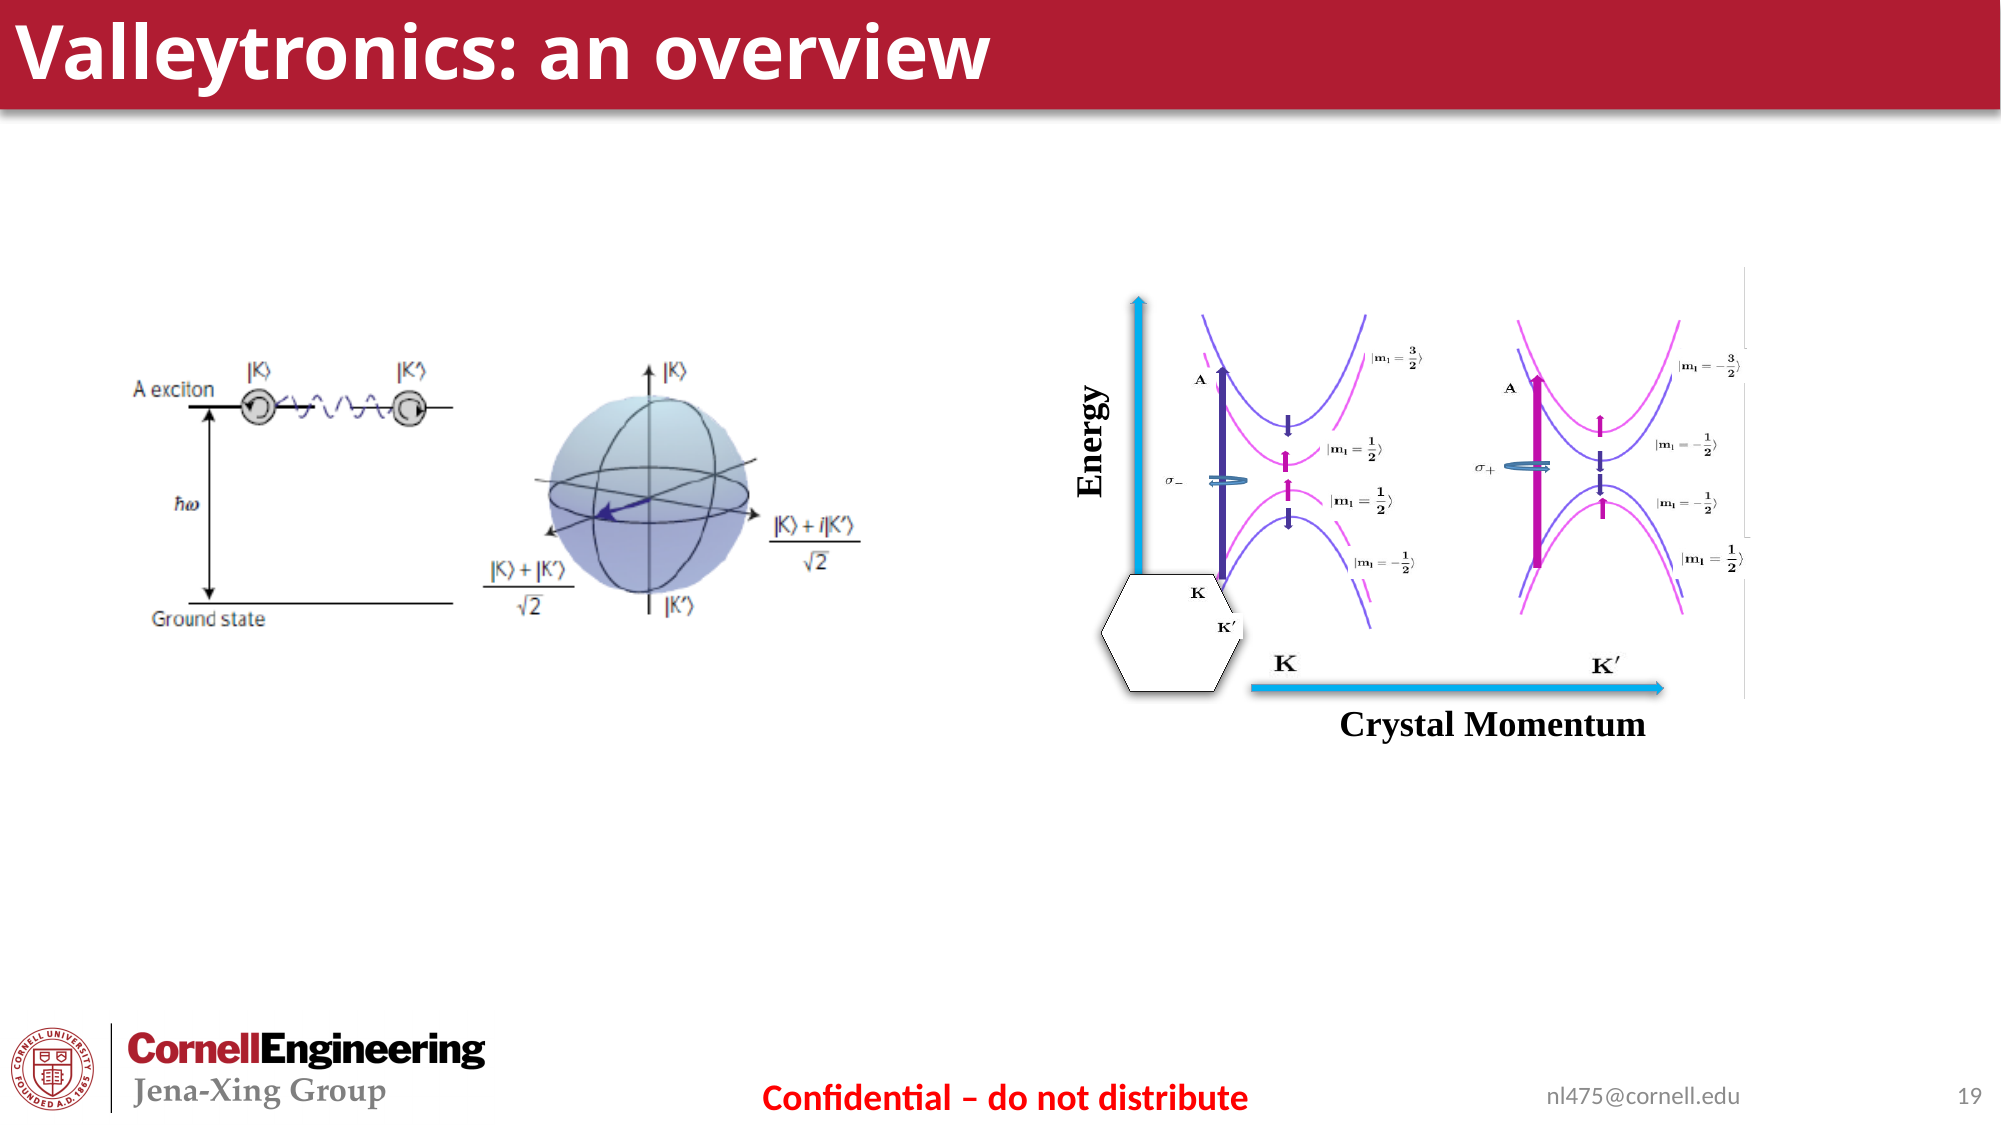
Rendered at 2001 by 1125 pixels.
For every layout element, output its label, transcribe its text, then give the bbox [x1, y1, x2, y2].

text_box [1057, 267, 1838, 735]
slide_number 19 [1891, 1064, 1998, 1125]
title Valleytronics: an overview [0, 1, 2000, 110]
picture [0, 1010, 495, 1125]
footer nl475@cornell.edu [1395, 1064, 1891, 1125]
picture [114, 357, 870, 669]
